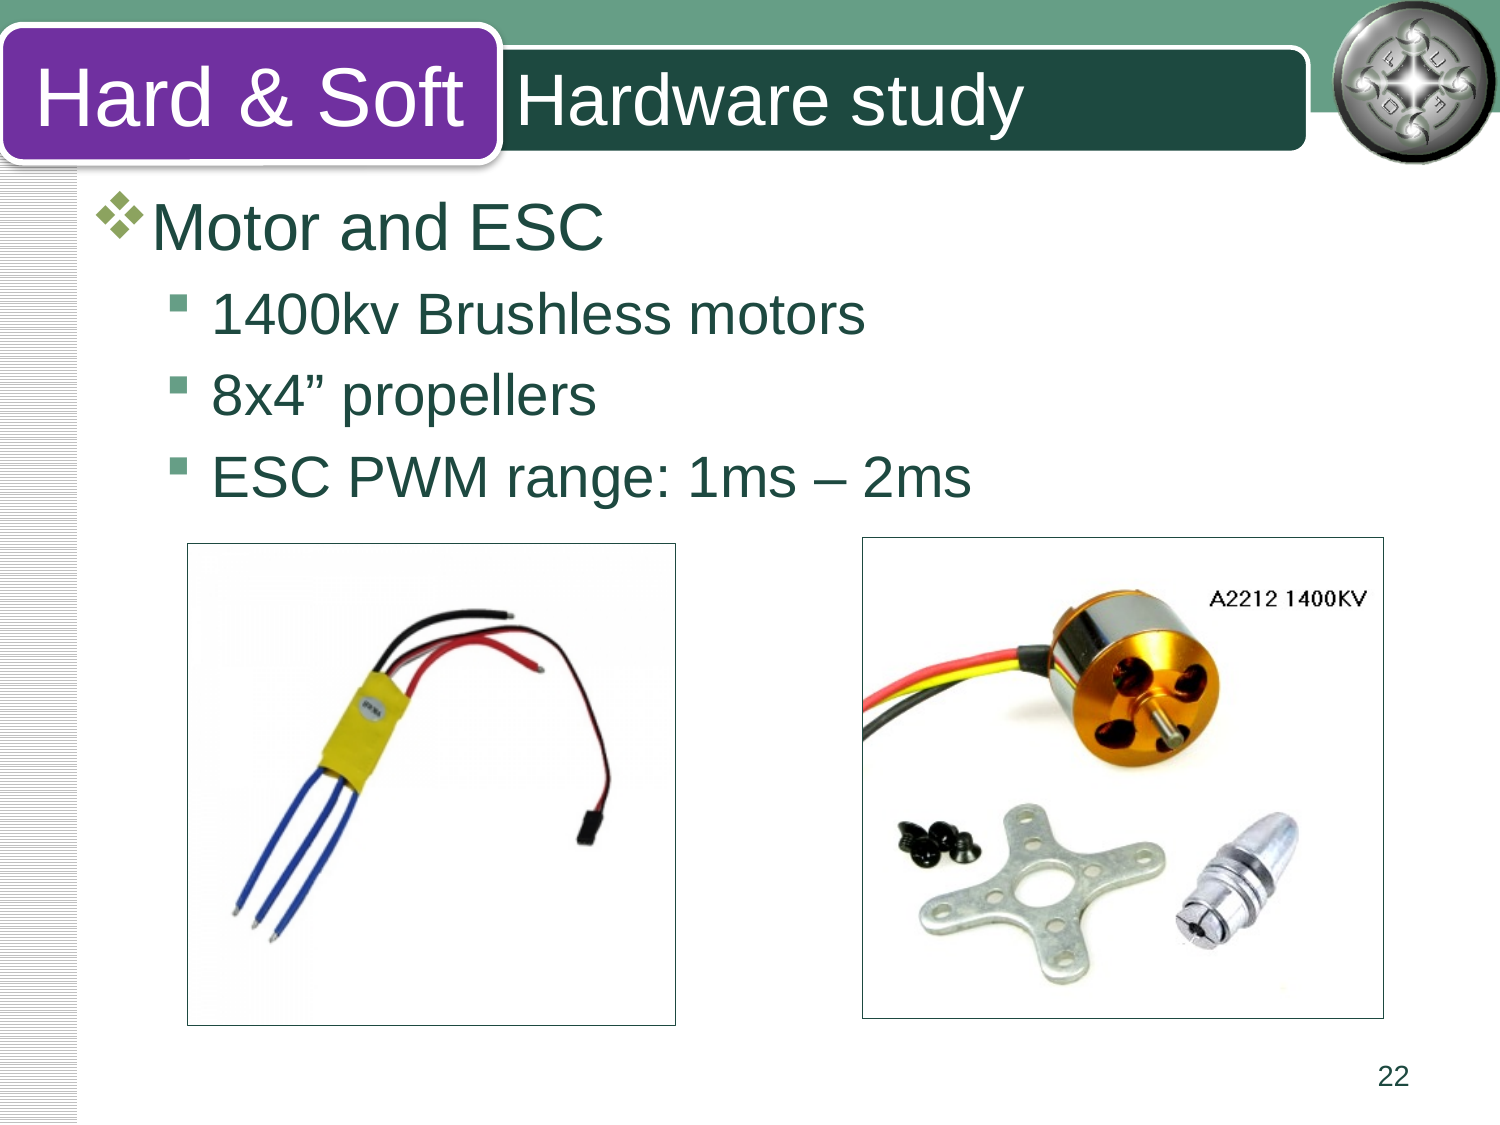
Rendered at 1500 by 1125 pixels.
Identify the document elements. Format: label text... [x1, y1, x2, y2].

list Motor and ESC 1400kv Brushless motors 8x4” propellers ESC PWM range: 1ms – 2ms [74, 176, 1426, 1001]
picture [1312, 0, 1500, 201]
picture [862, 537, 1384, 1019]
slide_number 22 [1074, 1049, 1426, 1103]
title Hardware study [508, 49, 1307, 143]
picture [187, 543, 676, 1026]
text_box Hard & Soft [0, 21, 504, 166]
